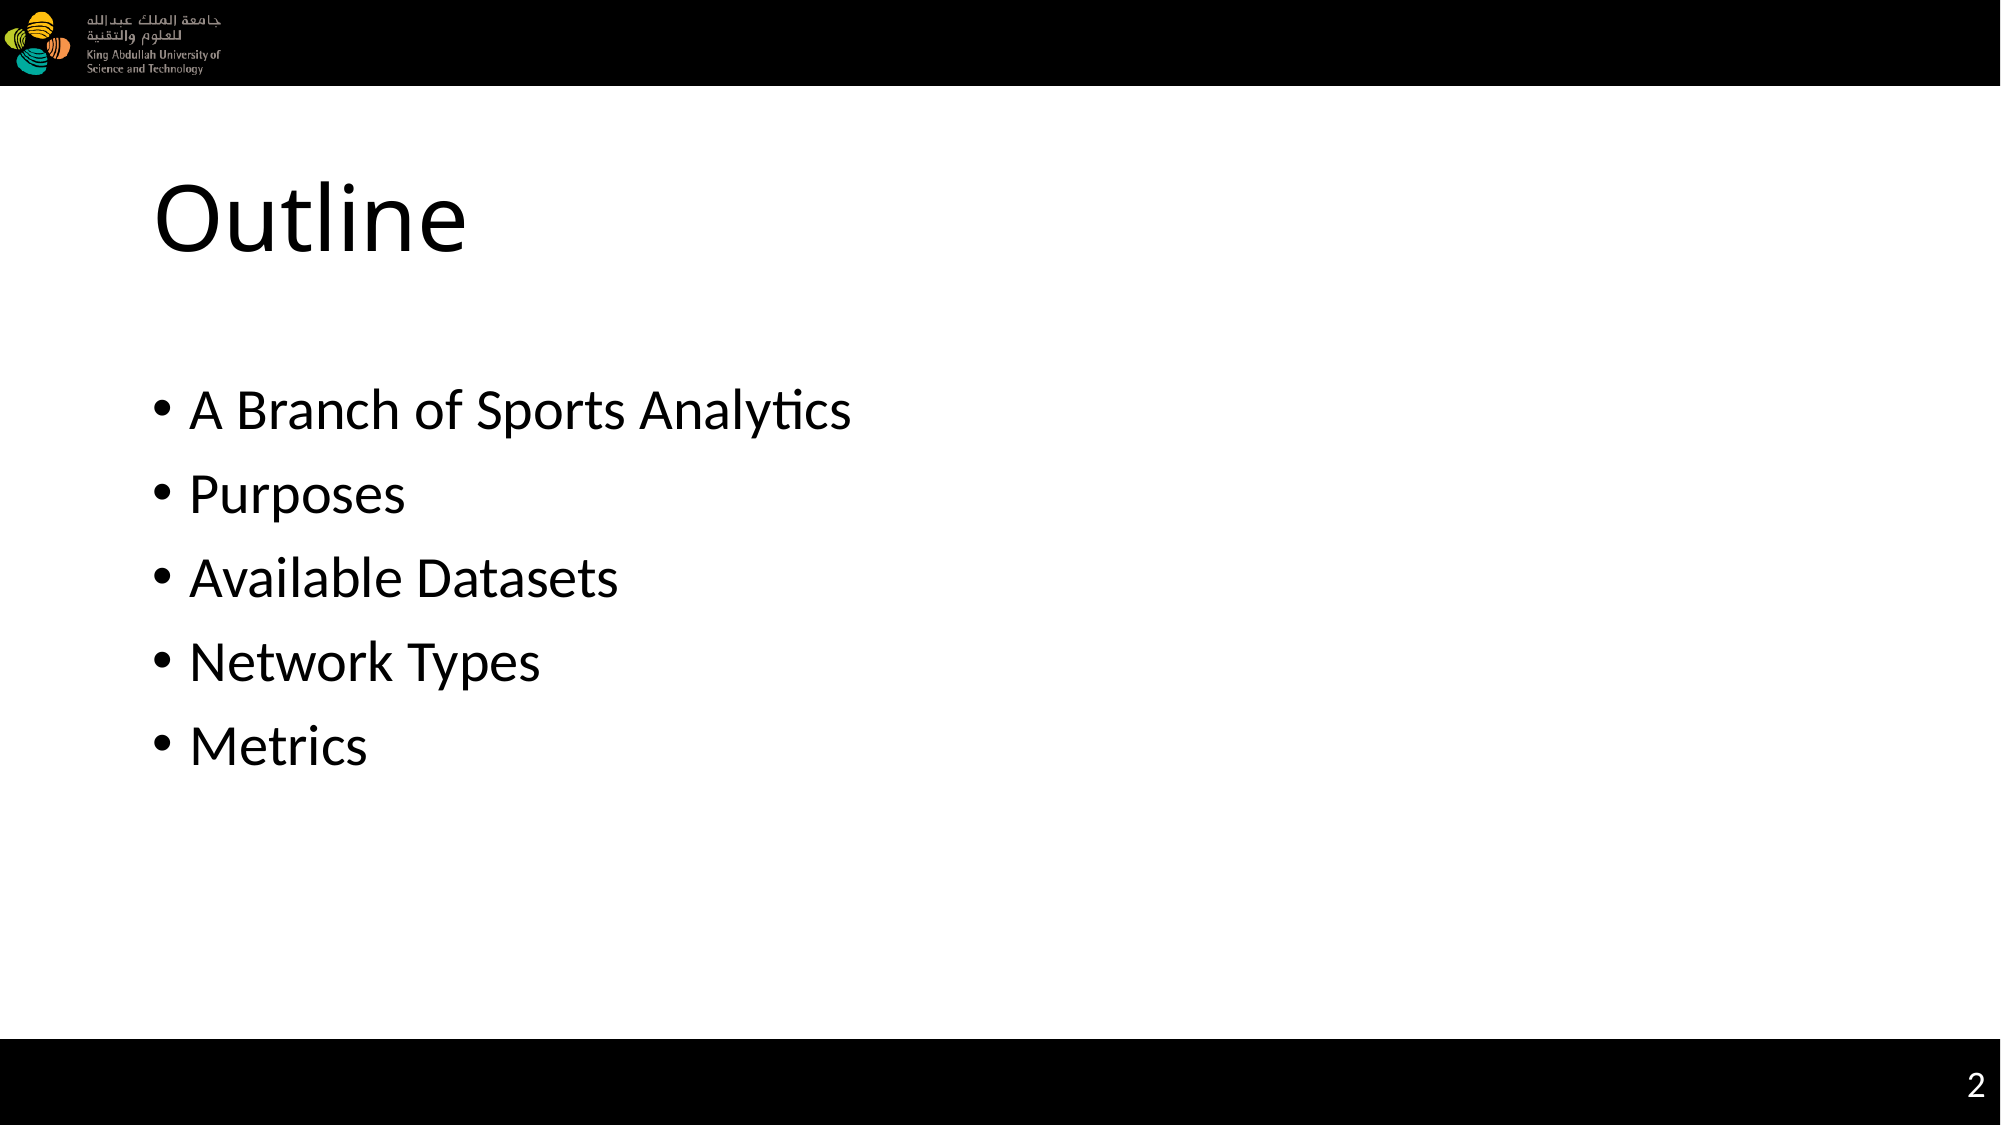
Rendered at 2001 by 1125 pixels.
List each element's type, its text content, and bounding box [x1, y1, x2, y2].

list A Branch of Sports Analytics Purposes Available Datasets Network Types Metrics [137, 372, 1863, 963]
title Outline [137, 164, 1863, 354]
picture [0, 4, 231, 86]
slide_number 2 [1550, 1052, 2000, 1113]
